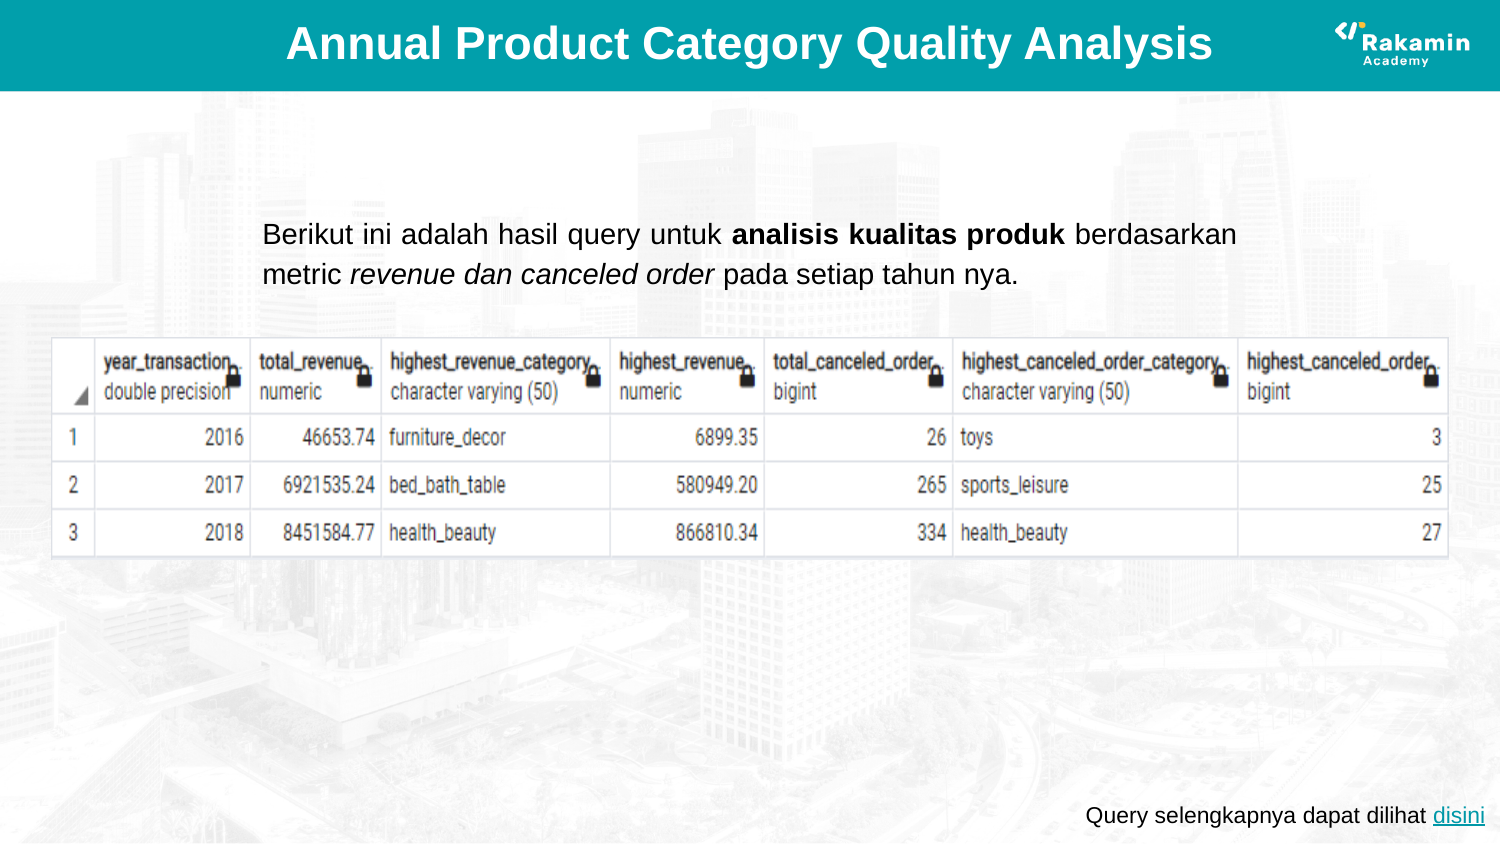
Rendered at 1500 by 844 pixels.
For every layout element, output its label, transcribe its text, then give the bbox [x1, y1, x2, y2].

title Annual Product Category Quality Analysis [51, 0, 1449, 92]
picture [0, 0, 1500, 844]
list Berikut ini adalah hasil query untuk analisis kualitas produk berdasarkan metric revenue dan canceled order pada setiap tahun nya. [247, 195, 1253, 320]
text_box Query selengkapnya dapat dilihat disini [763, 757, 1500, 843]
